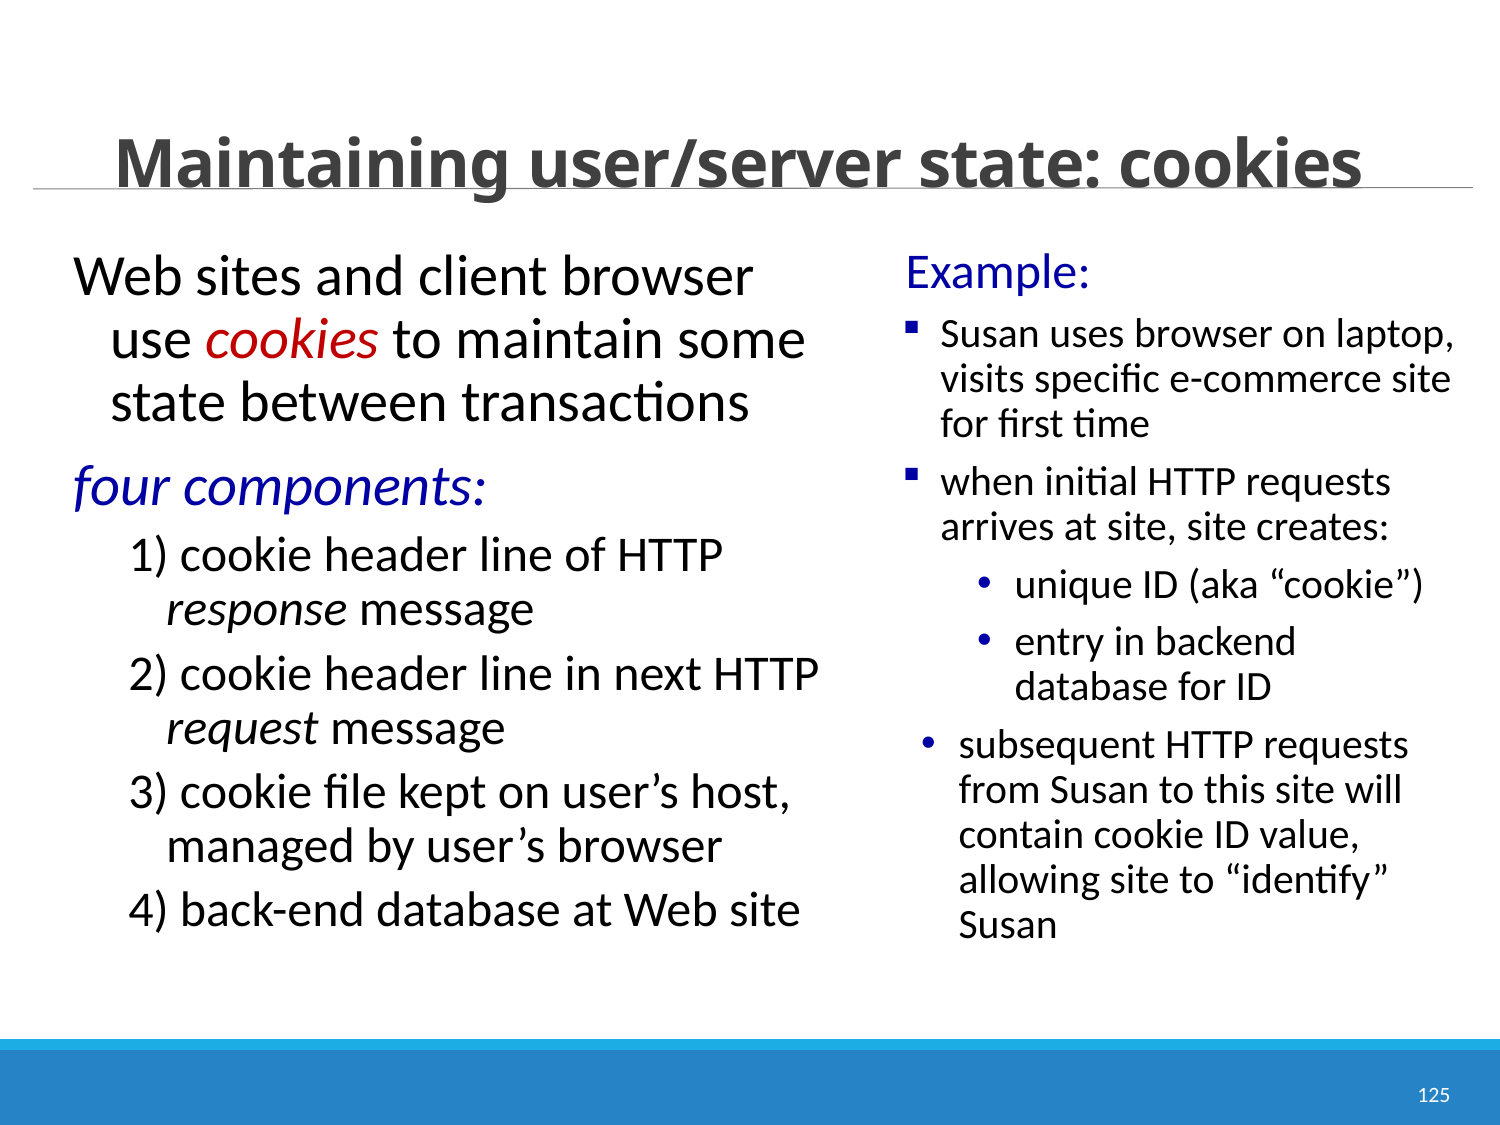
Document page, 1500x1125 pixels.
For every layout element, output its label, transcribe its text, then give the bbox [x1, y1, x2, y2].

text_box Web sites and client browser use cookies to maintain some state between transactions four components: 1) cookie header line of HTTP response message 2) cookie header line in next HTTP request message 3) cookie file kept on user’s host, managed by user’s browser 4) back-end database at Web site [37, 238, 857, 1040]
title Maintaining user/server state: cookies [98, 62, 1392, 209]
text_box Example: Susan uses browser on laptop, visits specific e-commerce site for first time when initial HTTP requests arrives at site, site creates: unique ID (aka “cookie”) entry in backend database for ID subsequent HTTP requests from Susan to this site will contain cookie ID value, allowing site to “identify” Susan [887, 238, 1472, 1063]
